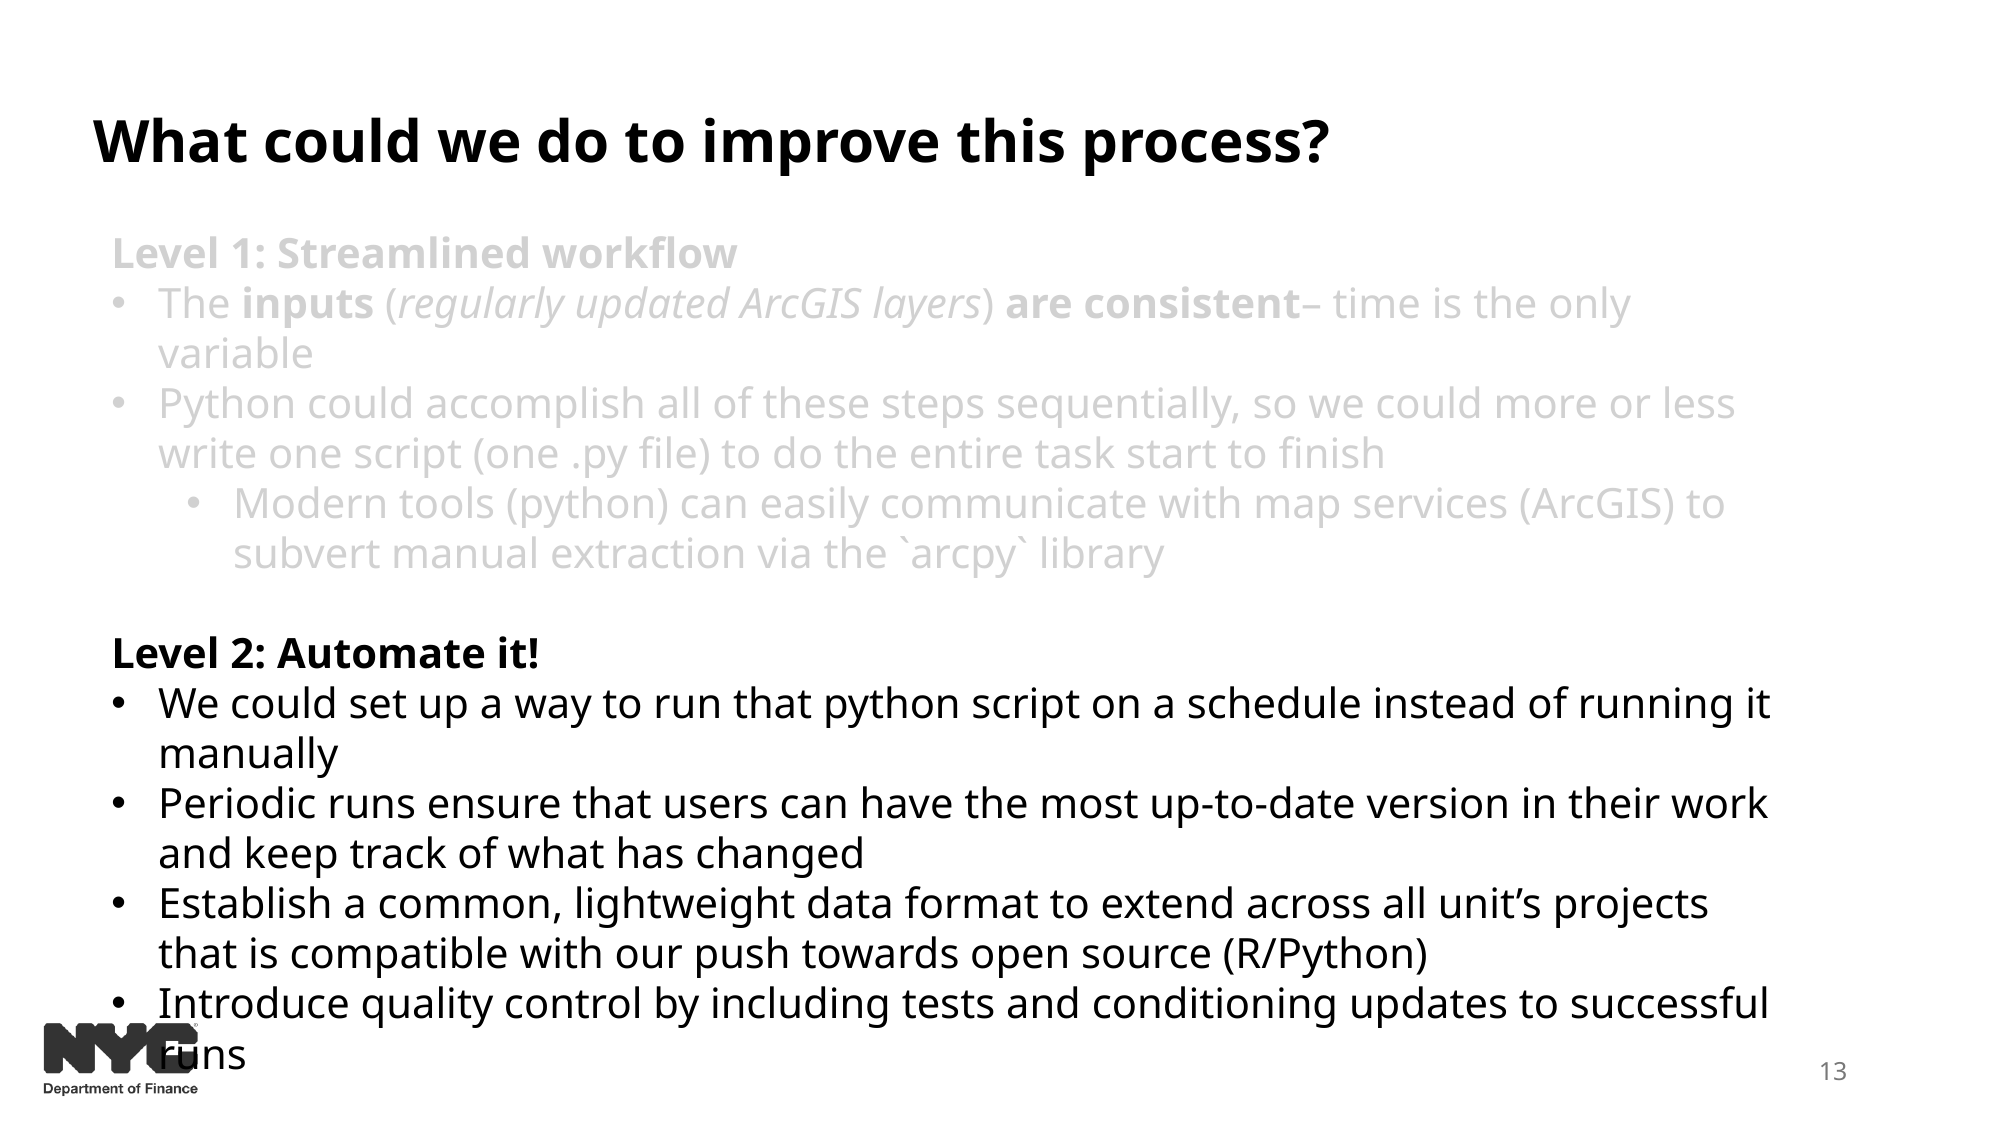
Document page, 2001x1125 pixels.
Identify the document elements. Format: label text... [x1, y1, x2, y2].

text_box What could we do to improve this process? [78, 96, 1895, 182]
picture [28, 1000, 222, 1114]
slide_number 13 [1807, 1042, 1863, 1103]
text_box Level 1: Streamlined workflow The inputs (regularly updated ArcGIS layers) are consistent– time is the only variable Python could accomplish all of these steps sequentially, so we could more or less write one script (one .py file) to do the entire task start to finish Modern tools (python) can easily communicate with map services (ArcGIS) to subvert manual extraction via the `arcpy` library Level 2: Automate it! We could set up a way to run that python script on a schedule instead of running it manually Periodic runs ensure that users can have the most up-to-date version in their work and keep track of what has changed Establish a common, lightweight data format to extend across all unit’s projects that is compatible with our push towards open source (R/Python) Introduce quality control by including tests and conditioning updates to successful runs [96, 219, 1807, 1125]
